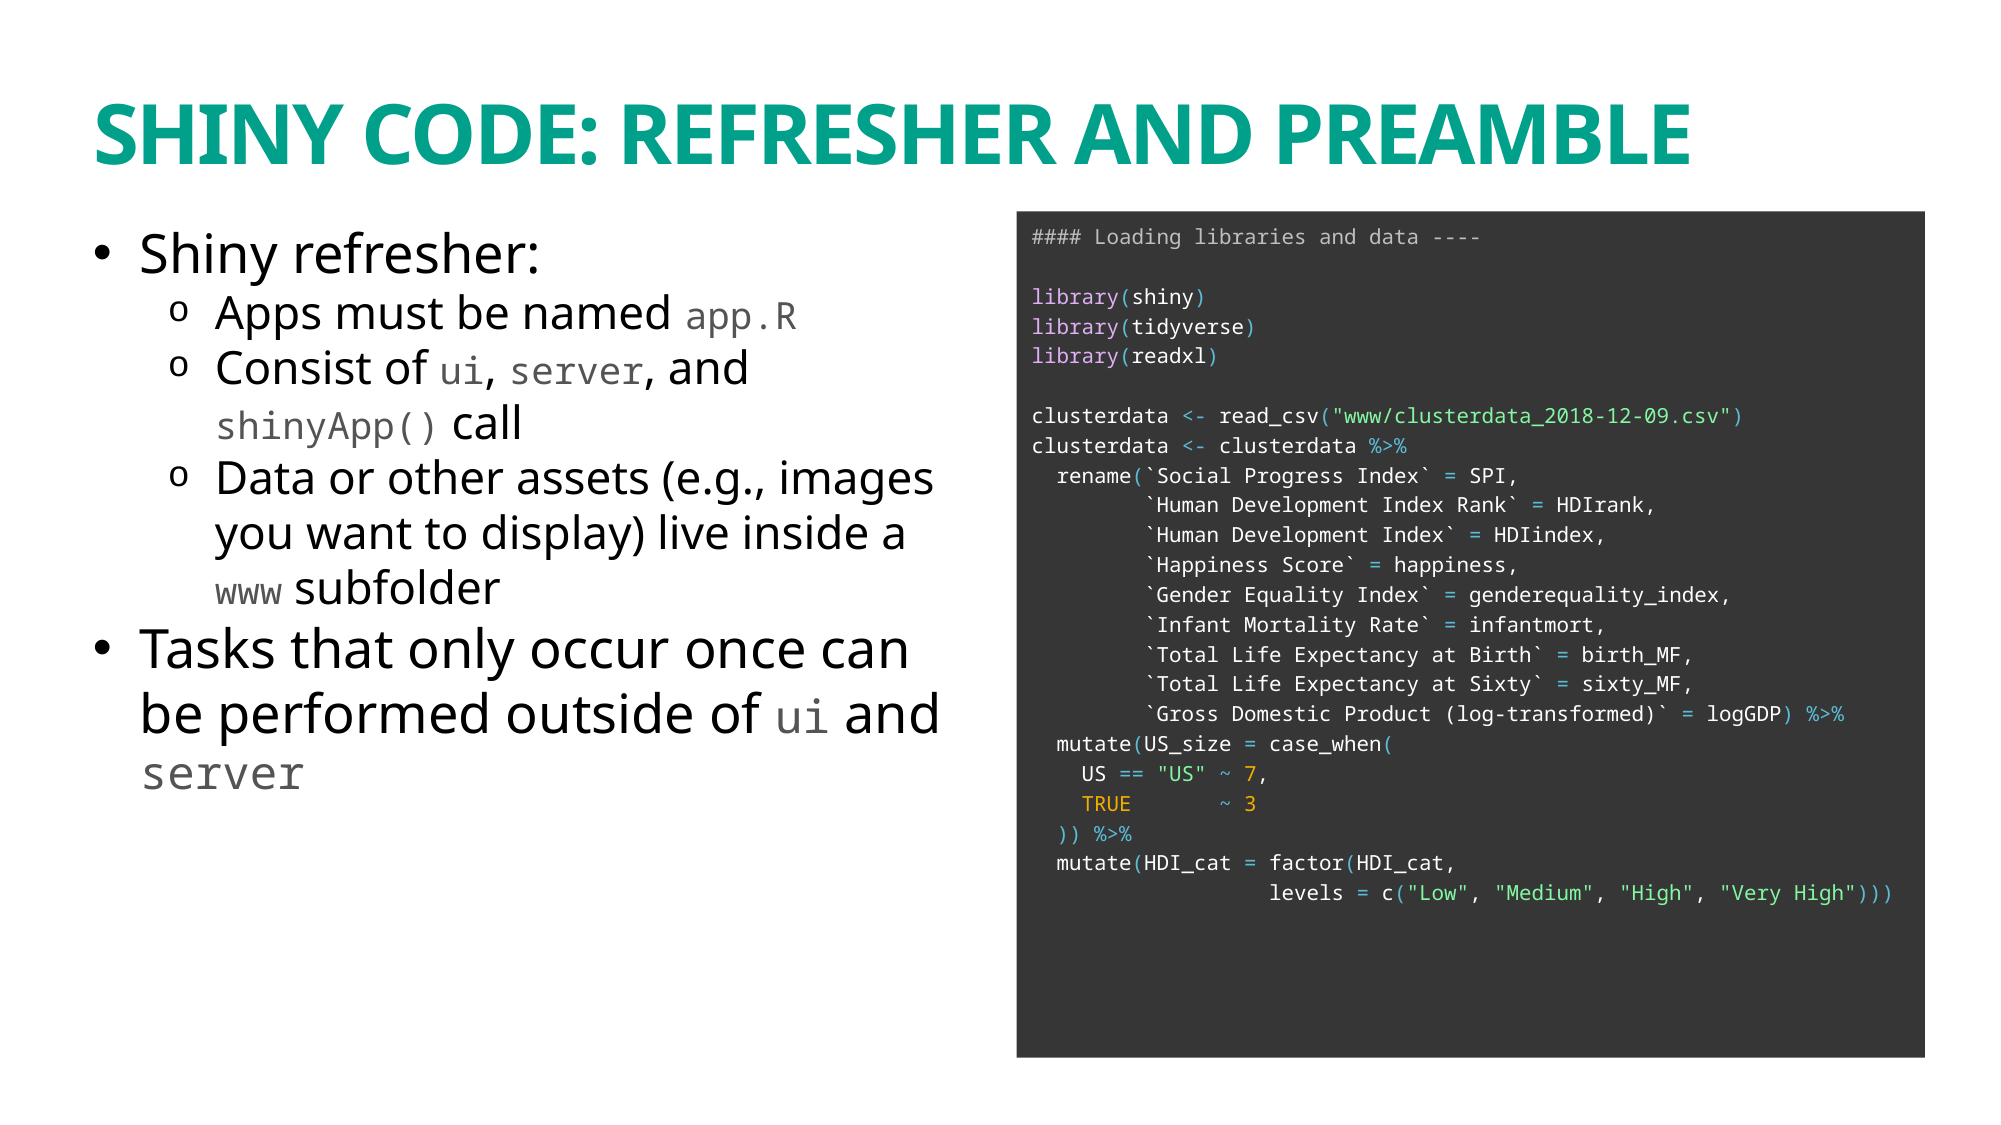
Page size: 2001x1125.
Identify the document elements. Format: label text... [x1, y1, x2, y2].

text_box Shiny refresher: Apps must be named app.R Consist of ui, server, and shinyApp() call Data or other assets (e.g., images you want to display) live inside a www subfolder Tasks that only occur once can be performed outside of ui and server [78, 211, 984, 807]
title SHINY CODE: REFRESHER AND PREAMBLE [78, 67, 1918, 212]
list #### Loading libraries and data ---- library(shiny) library(tidyverse) library(readxl) clusterdata <- read_csv("www/clusterdata_2018-12-09.csv") clusterdata <- clusterdata %>% rename(`Social Progress Index` = SPI, `Human Development Index Rank` = HDIrank, `Human Development Index` = HDIindex, `Happiness Score` = happiness, `Gender Equality Index` = genderequality_index, `Infant Mortality Rate` = infantmort, `Total Life Expectancy at Birth` = birth_MF, `Total Life Expectancy at Sixty` = sixty_MF, `Gross Domestic Product (log-transformed)` = logGDP) %>% mutate(US_size = case_when( US == "US" ~ 7, TRUE ~ 3 )) %>% mutate(HDI_cat = factor(HDI_cat, levels = c("Low", "Medium", "High", "Very High"))) [1016, 211, 1925, 1058]
